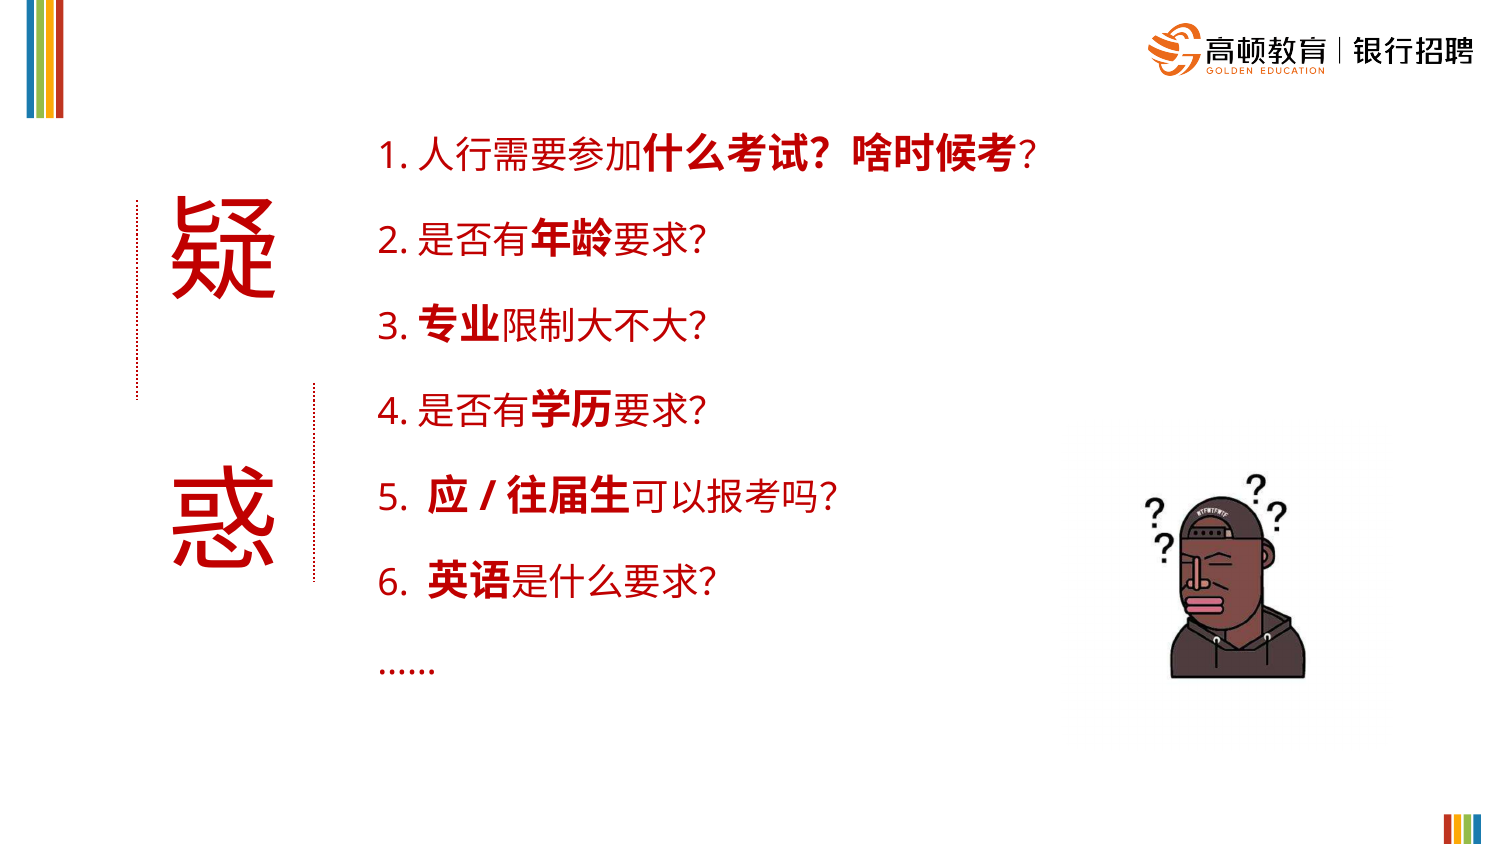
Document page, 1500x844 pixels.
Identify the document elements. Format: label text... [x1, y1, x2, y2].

picture [1148, 22, 1473, 77]
text_box 1.人行需要参加什么考试？啥时候考？ 2.是否有年龄要求？ 3.专业限制大不大？ 4.是否有学历要求？ 5. 应/往届生可以报考吗？ 6. 英语是什么要求？ …… [362, 94, 1360, 737]
text_box 疑 惑 [152, 170, 296, 591]
picture [1059, 418, 1394, 752]
